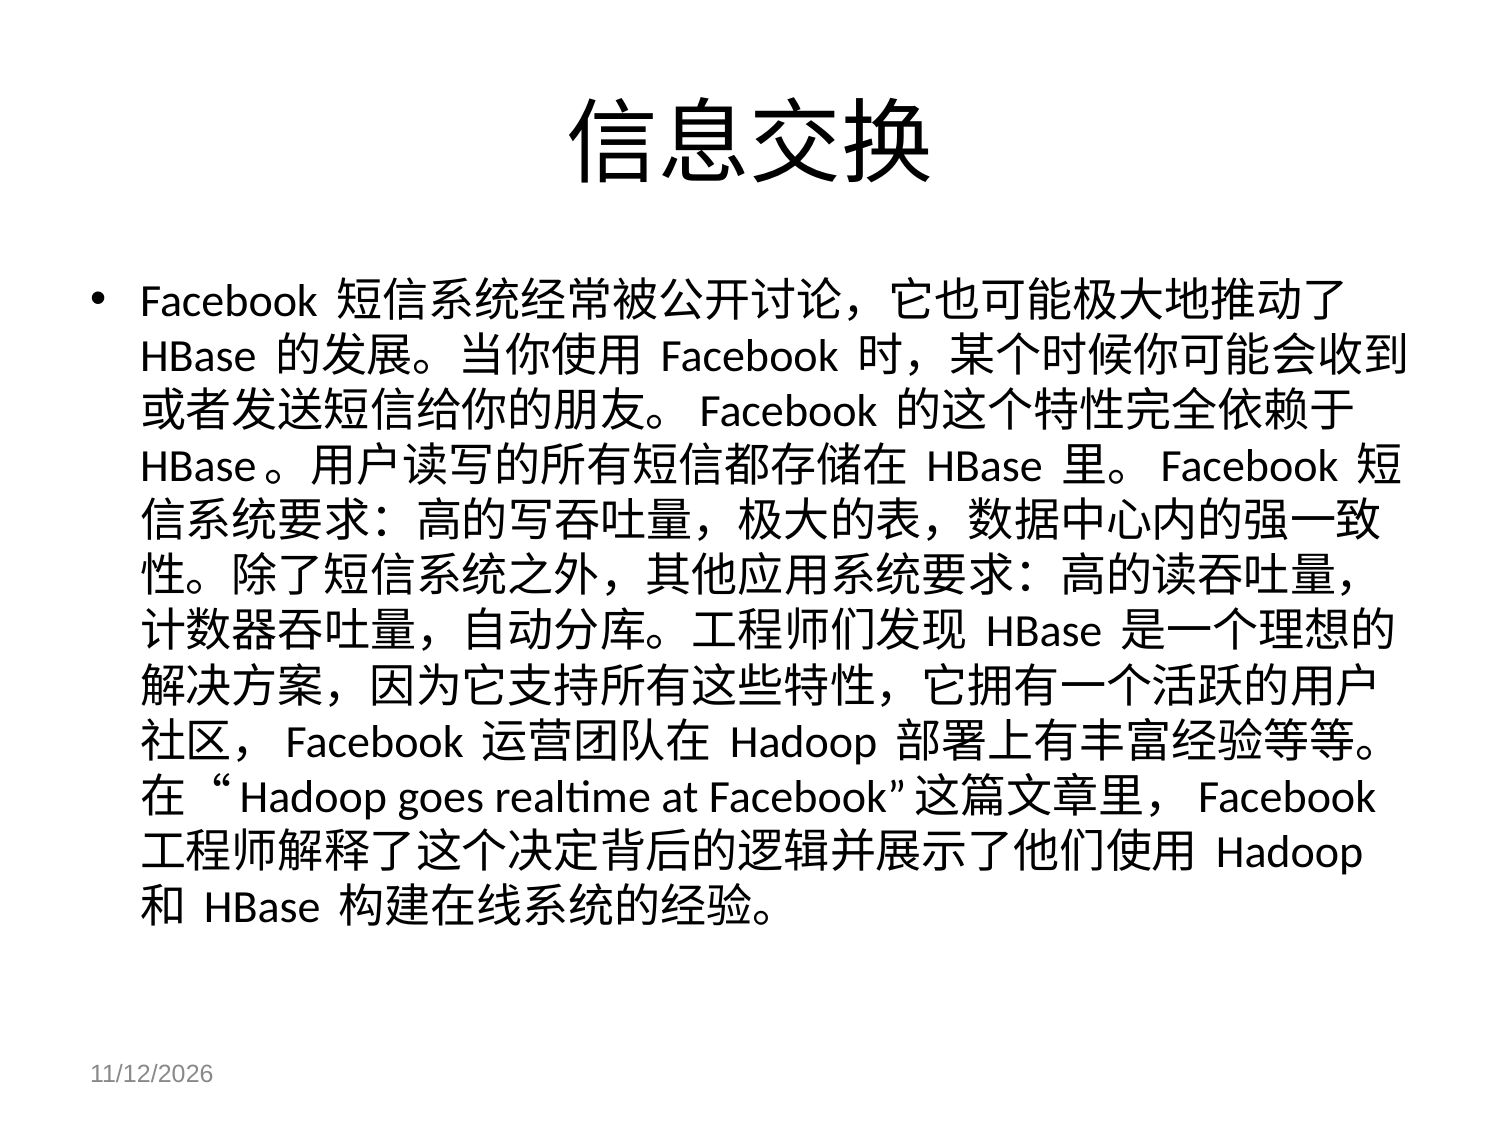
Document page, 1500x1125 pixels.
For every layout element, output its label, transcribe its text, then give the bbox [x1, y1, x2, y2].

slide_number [75, 1042, 425, 1103]
title 信息交换 [75, 45, 1425, 233]
list Facebook 短信系统经常被公开讨论，它也可能极大地推动了 HBase 的发展。当你使用 Facebook 时，某个时候你可能会收到或者发送短信给你的朋友。Facebook 的这个特性完全依赖于 HBase。用户读写的所有短信都存储在 HBase 里。Facebook 短信系统要求：高的写吞吐量，极大的表，数据中心内的强一致性。除了短信系统之外，其他应用系统要求：高的读吞吐量，计数器吞吐量，自动分库。工程师们发现 HBase 是一个理想的解决方案，因为它支持所有这些特性，它拥有一个活跃的用户社区，Facebook 运营团队在 Hadoop 部署上有丰富经验等等。在“Hadoop goes realtime at Facebook”这篇文章里，Facebook 工程师解释了这个决定背后的逻辑并展示了他们使用 Hadoop 和 HBase 构建在线系统的经验。 [75, 262, 1425, 1005]
